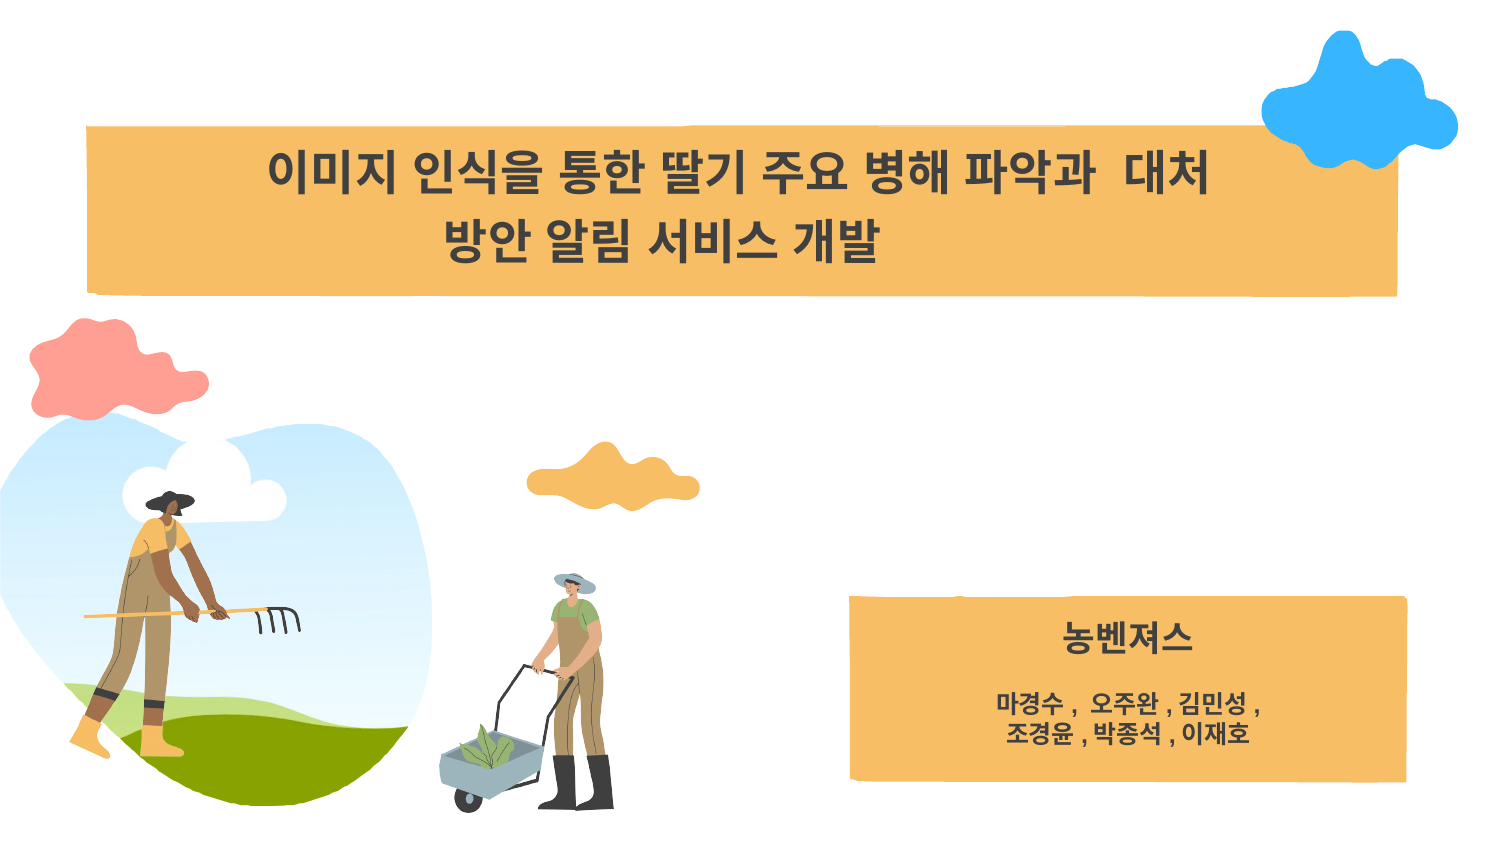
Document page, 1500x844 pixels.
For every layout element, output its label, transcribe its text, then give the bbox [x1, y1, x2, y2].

title 이미지 인식을 통한 딸기 주요 병해 파악과 대처 방안 알림 서비스 개발 [266, 129, 1234, 274]
text_box [1261, 30, 1459, 170]
text_box [849, 596, 1408, 783]
text_box [86, 125, 1399, 297]
picture [0, 410, 432, 807]
text_box 농벤져스 마경수, 오주완,김민성, 조경윤,박종석,이재호 [895, 615, 1361, 749]
picture [438, 573, 614, 813]
text_box [526, 441, 700, 512]
text_box [29, 318, 209, 409]
